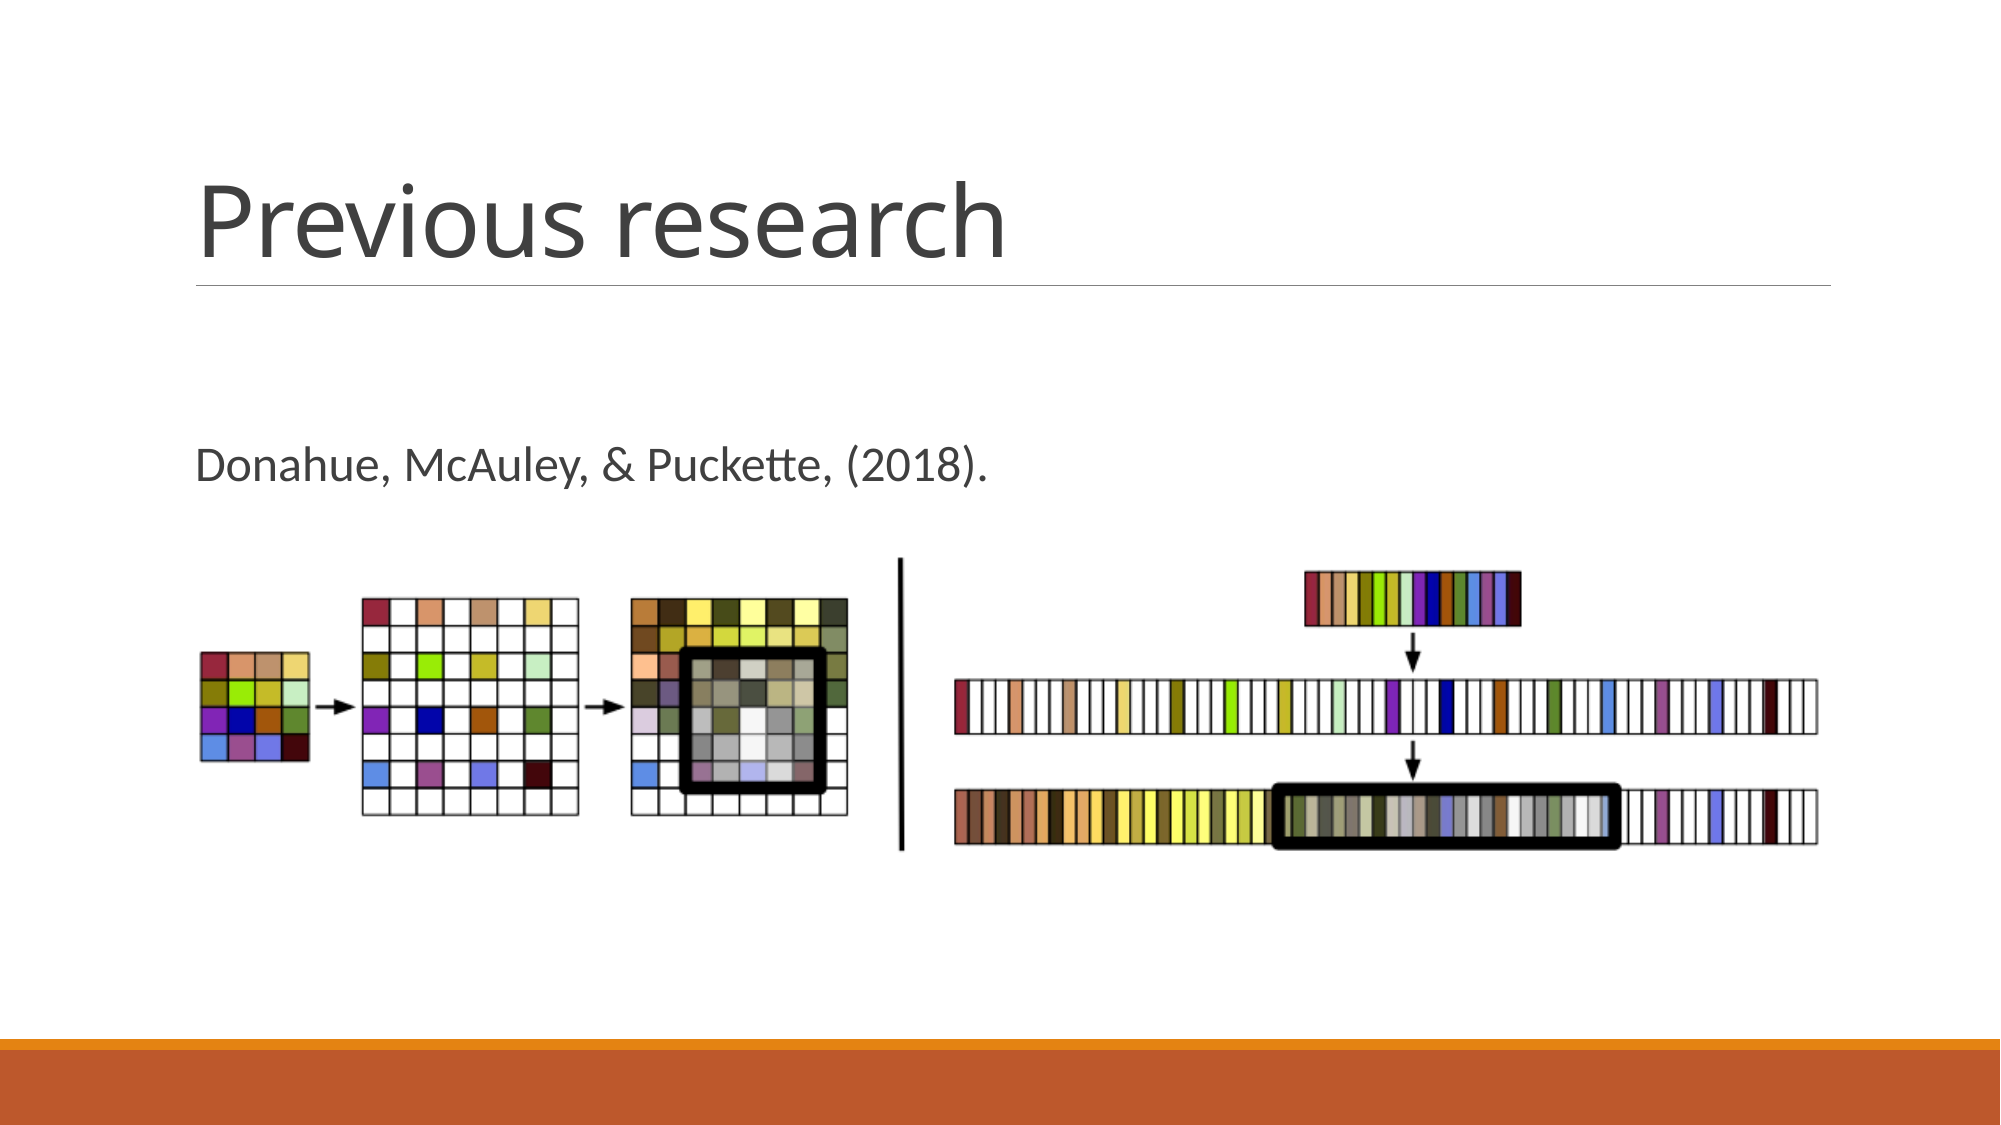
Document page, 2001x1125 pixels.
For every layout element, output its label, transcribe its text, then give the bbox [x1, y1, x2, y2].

picture [130, 513, 2000, 887]
title Previous research [180, 47, 1830, 285]
list Donahue, McAuley, & Puckette, (2018). [180, 430, 1196, 511]
